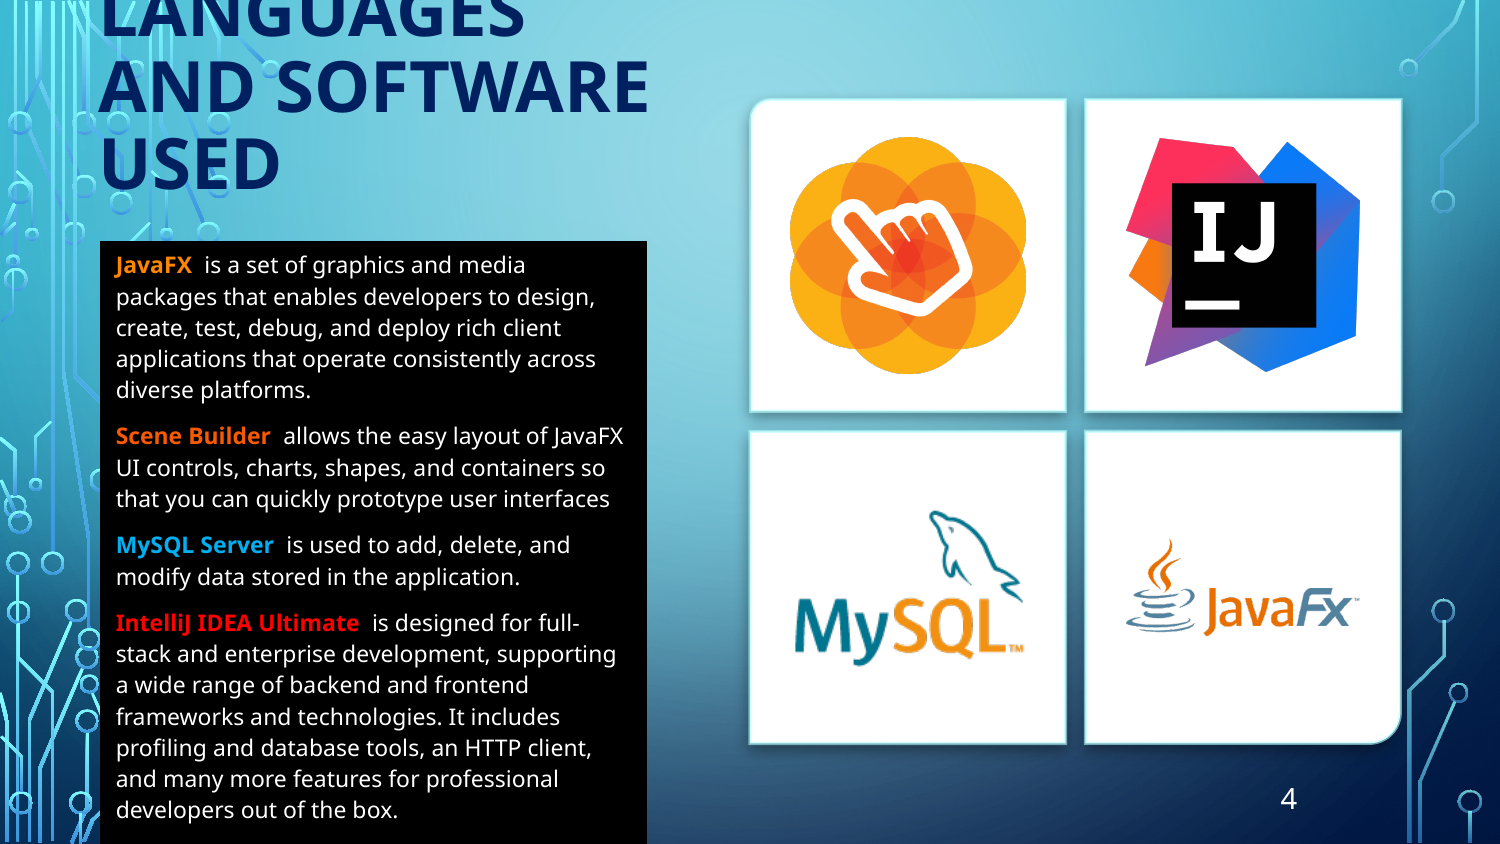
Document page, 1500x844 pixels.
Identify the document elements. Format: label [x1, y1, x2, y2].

picture [284, 0, 1500, 844]
text_box [0, 0, 284, 844]
